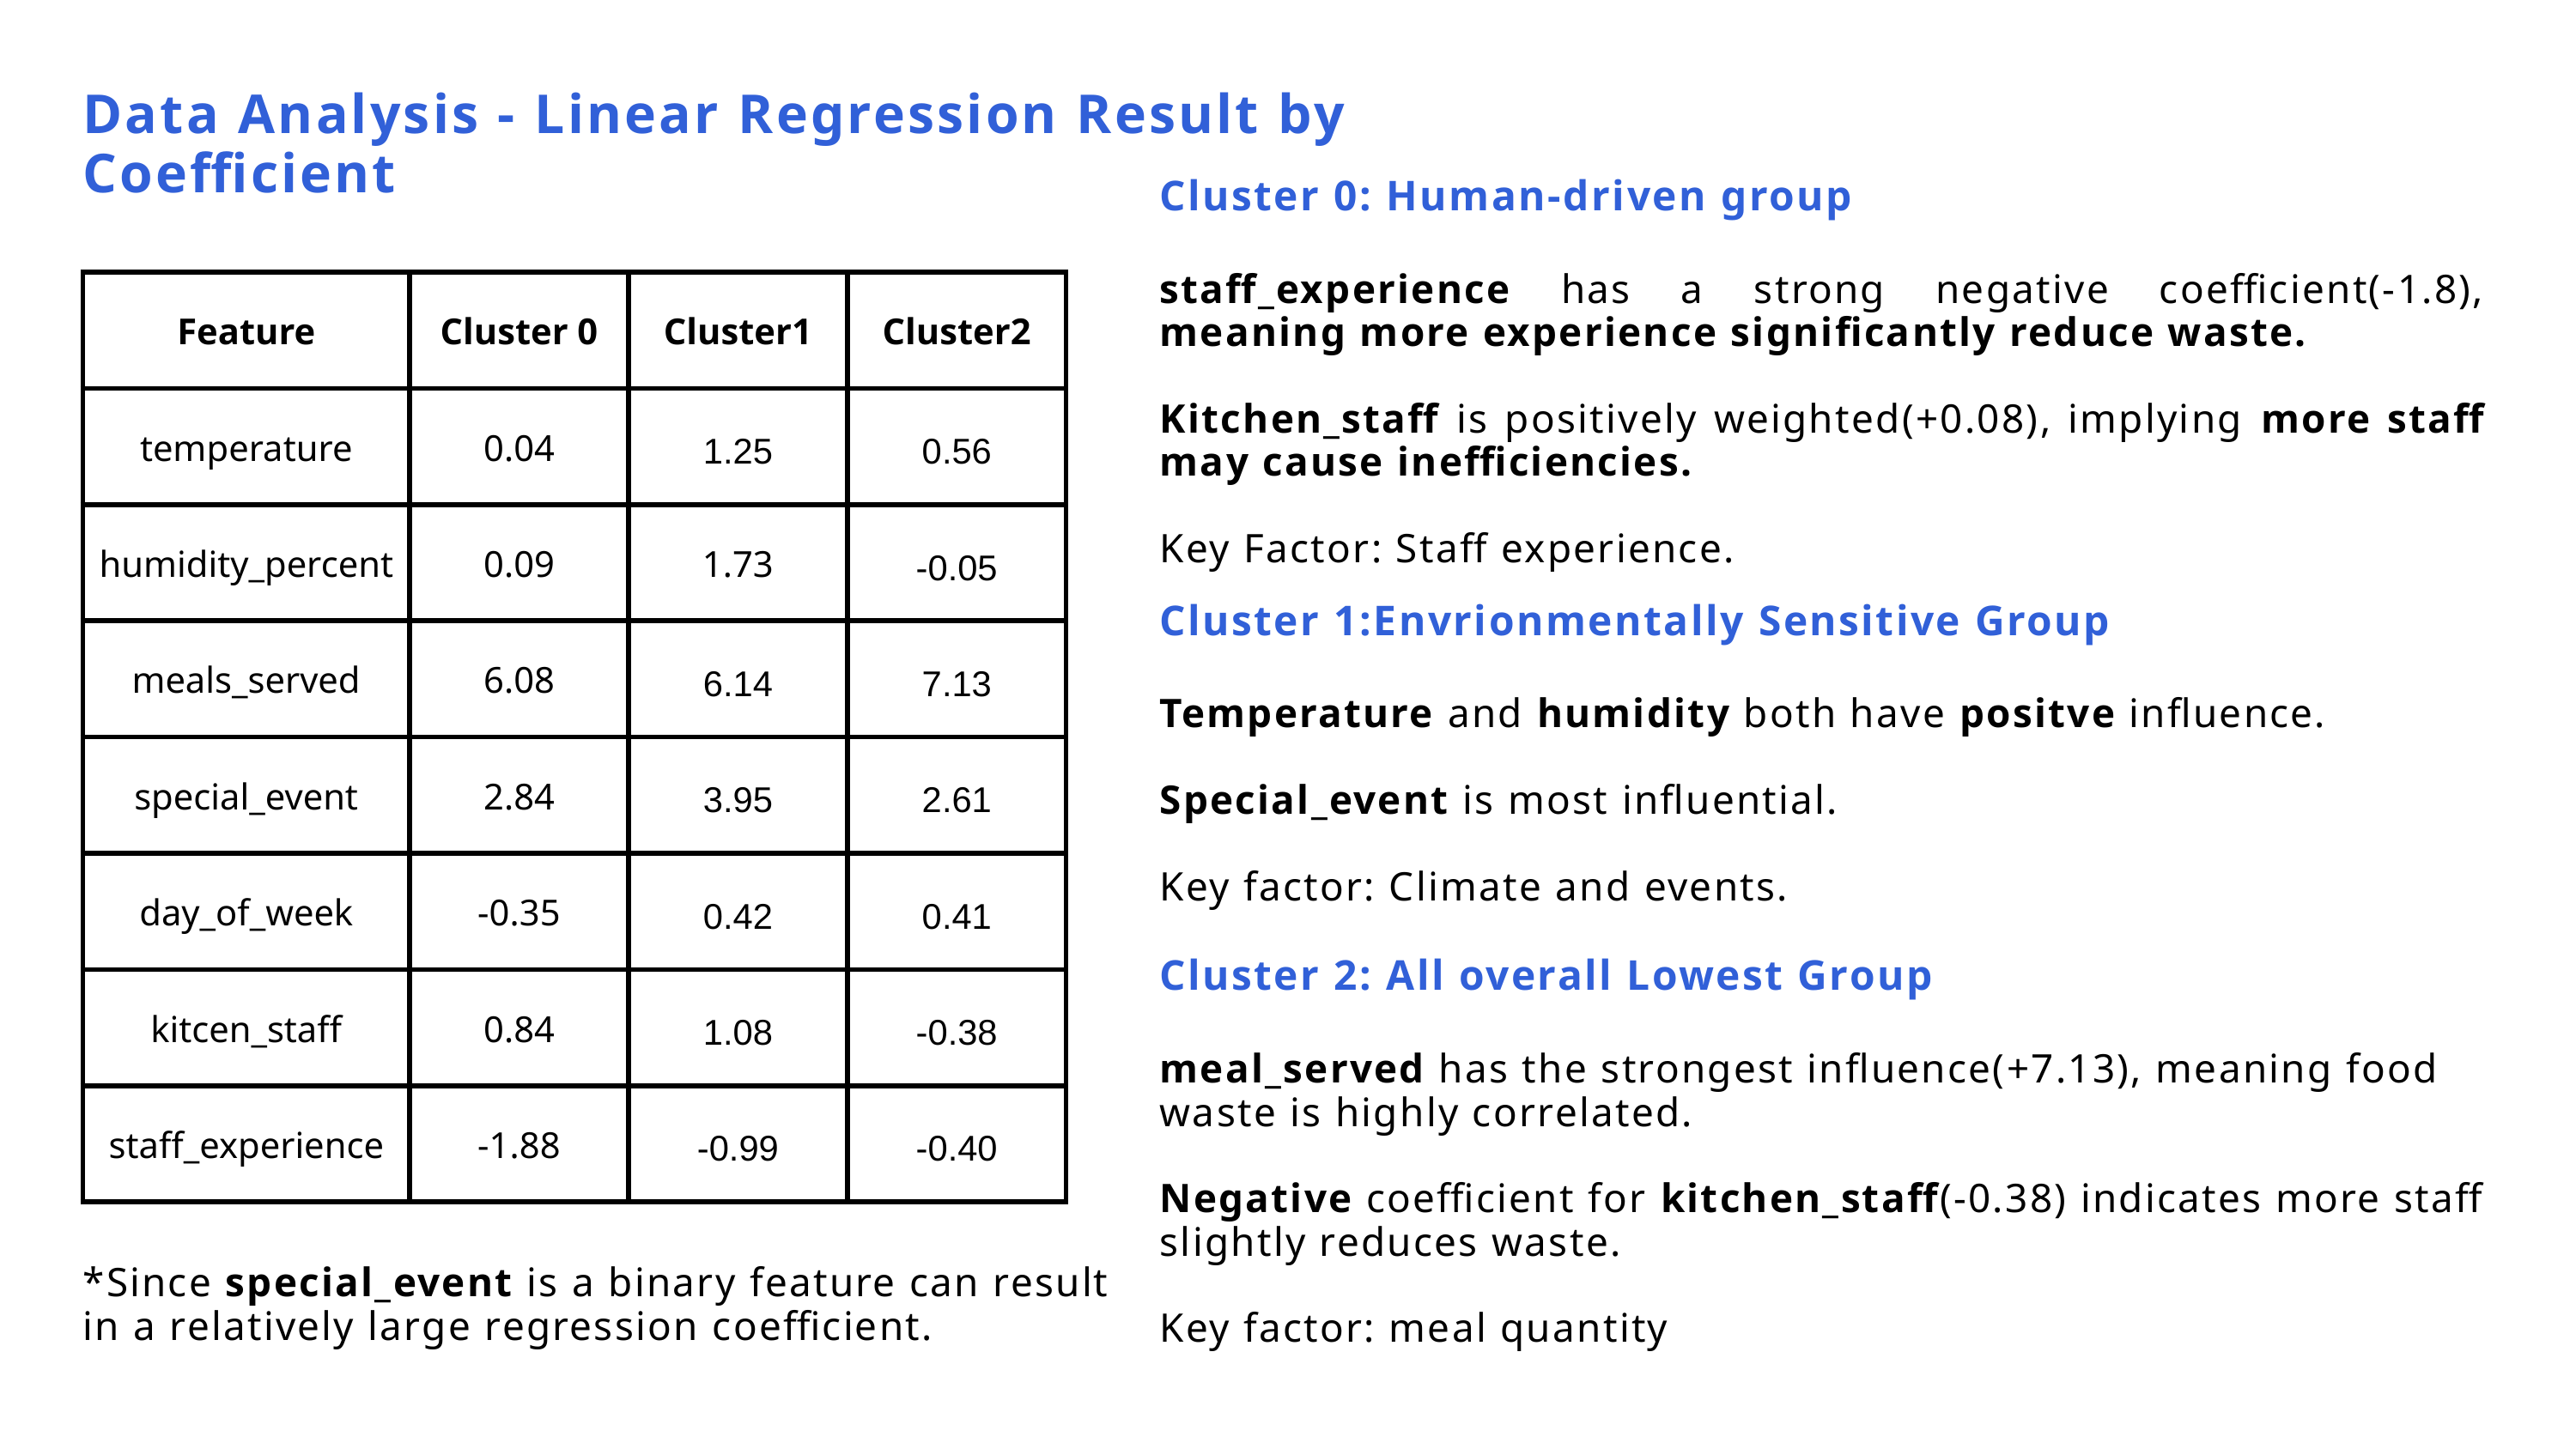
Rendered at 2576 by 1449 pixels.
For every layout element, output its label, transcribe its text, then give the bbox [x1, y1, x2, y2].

text_box Data Analysis - Linear Regression Result by Coefficient [82, 85, 1666, 203]
table_cell 6.08 [412, 623, 626, 735]
table_header Cluster 0 [412, 275, 626, 386]
table_cell 0.04 [412, 391, 626, 502]
table_cell 2.61 [850, 739, 1064, 851]
table_header Feature [85, 275, 407, 386]
table_cell meals_served [85, 623, 407, 735]
text_box Cluster 1:Envrionmentally Sensitive Group Temperature and humidity both have positve influence. Special_event is most influential. Key factor: Climate and events. [1159, 598, 2376, 952]
table_header Cluster1 [631, 275, 845, 386]
table_cell 1.25 [631, 391, 845, 502]
table_cell -0.38 [850, 972, 1064, 1083]
table_cell 6.14 [631, 623, 845, 735]
table_cell -0.40 [850, 1088, 1064, 1199]
text_box Cluster 2: All overall Lowest Group meal_served has the strongest influence(+7.13), meaning food waste is highly correlated. Negative coefficient for kitchen_staff(-0.38) indicates more staff slightly reduces waste. Key factor: meal quantity [1159, 953, 2488, 1351]
text_box Cluster 0: Human-driven group staff_experience has a strong negative coefficient(-1.8), meaning more experience significantly reduce waste. Kitchen_staff is positively weighted(+0.08), implying more staff may cause inefficiencies. Key Factor: Staff experience. [1159, 173, 2488, 571]
table_cell special_event [85, 739, 407, 851]
table_cell -0.35 [412, 856, 626, 967]
table_cell 0.42 [631, 856, 845, 967]
table_cell 0.84 [412, 972, 626, 1083]
table_cell staff_experience [85, 1088, 407, 1199]
table_cell -0.05 [850, 507, 1064, 618]
table_cell temperature [85, 391, 407, 502]
table_cell 7.13 [850, 623, 1064, 735]
text_box *Since special_event is a binary feature can result in a relatively large regression coefficient. [82, 1261, 1133, 1349]
table_cell day_of_week [85, 856, 407, 967]
table_cell 0.41 [850, 856, 1064, 967]
table_cell 0.56 [850, 391, 1064, 502]
table_cell kitcen_staff [85, 972, 407, 1083]
table_cell 0.09 [412, 507, 626, 618]
table_cell 3.95 [631, 739, 845, 851]
table_header Cluster2 [850, 275, 1064, 386]
table_cell 1.08 [631, 972, 845, 1083]
table_cell 1.73 [631, 507, 845, 618]
table_cell -0.99 [631, 1088, 845, 1199]
table_cell humidity_percent [85, 507, 407, 618]
table_cell 2.84 [412, 739, 626, 851]
table_cell -1.88 [412, 1088, 626, 1199]
